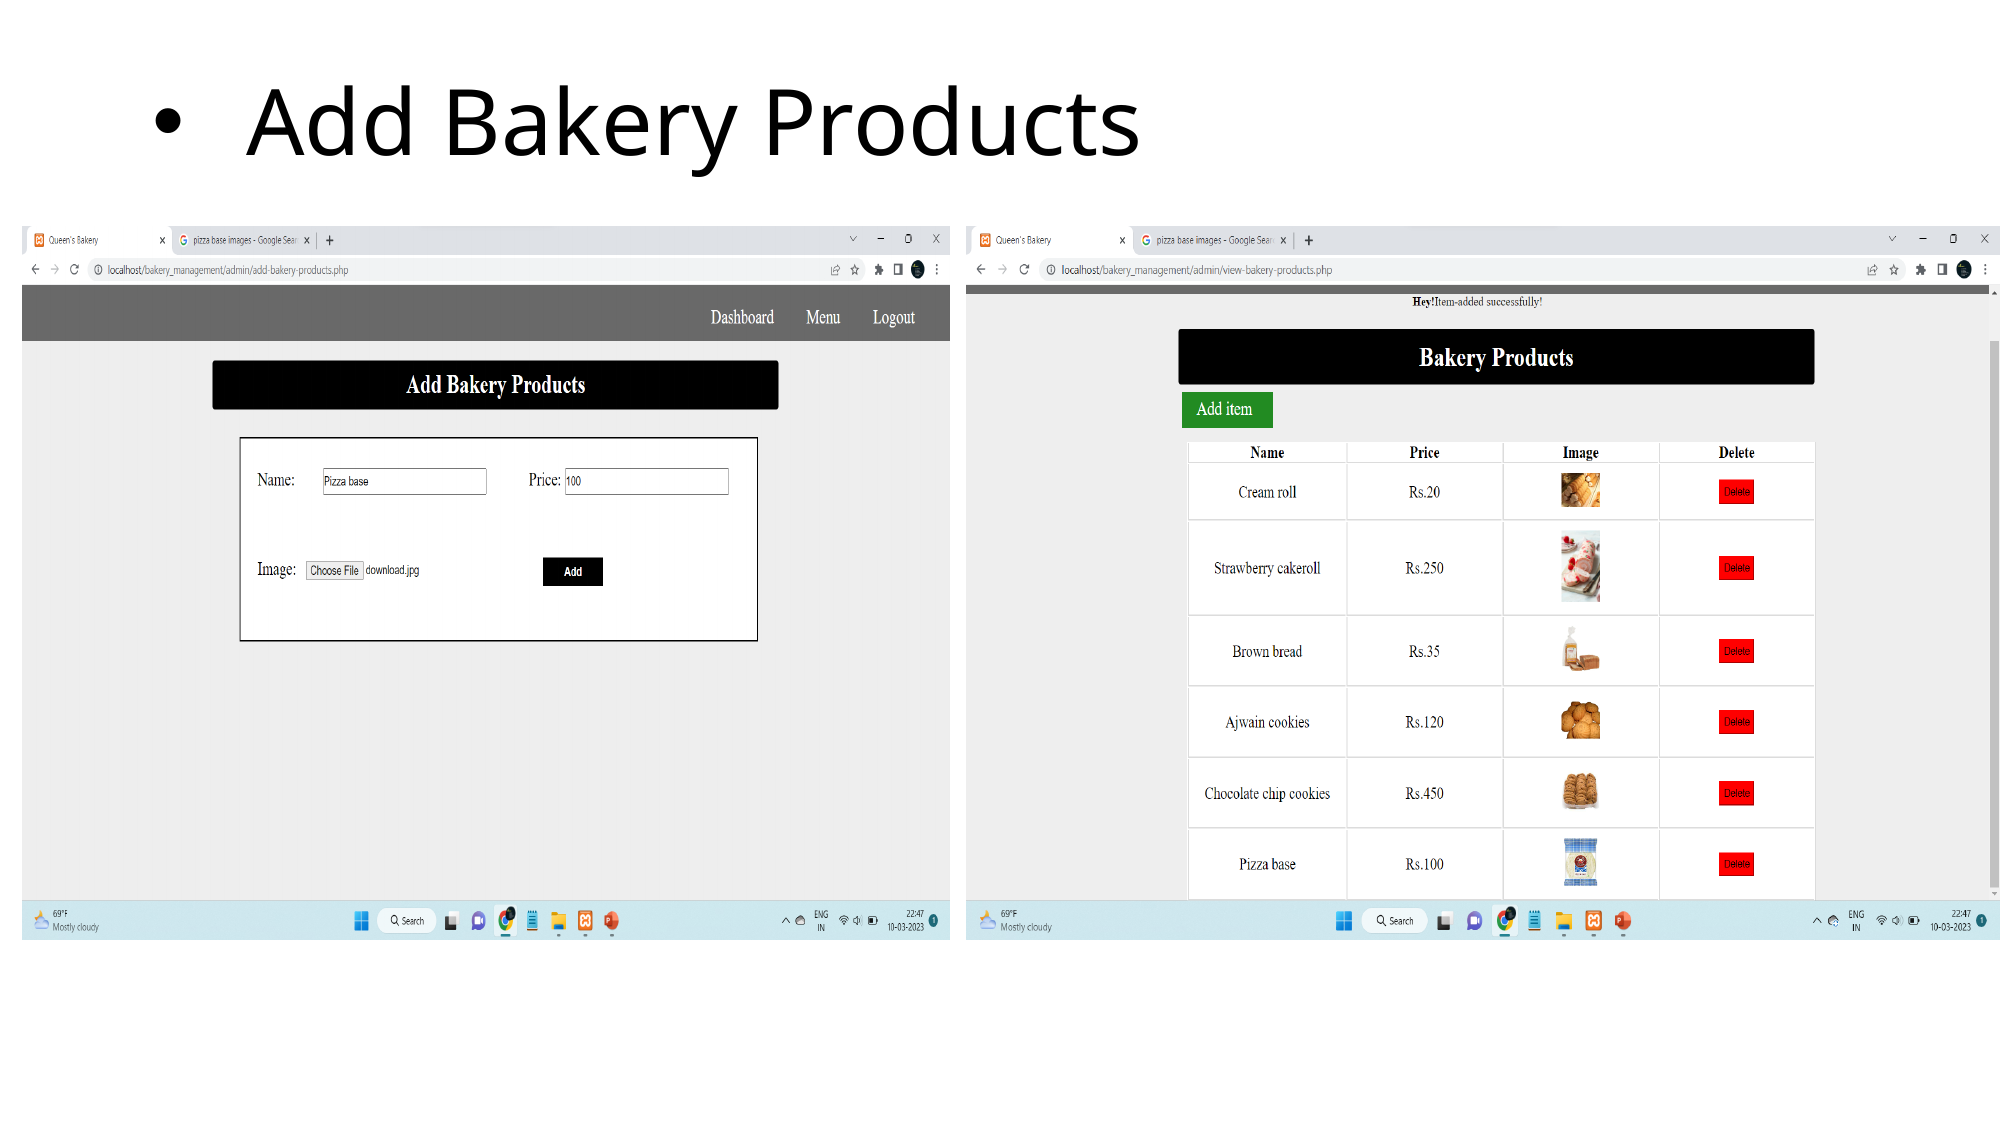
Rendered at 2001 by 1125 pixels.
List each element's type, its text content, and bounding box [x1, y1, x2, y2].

title Add Bakery Products [137, 59, 1863, 191]
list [22, 226, 950, 940]
picture [966, 226, 2000, 940]
